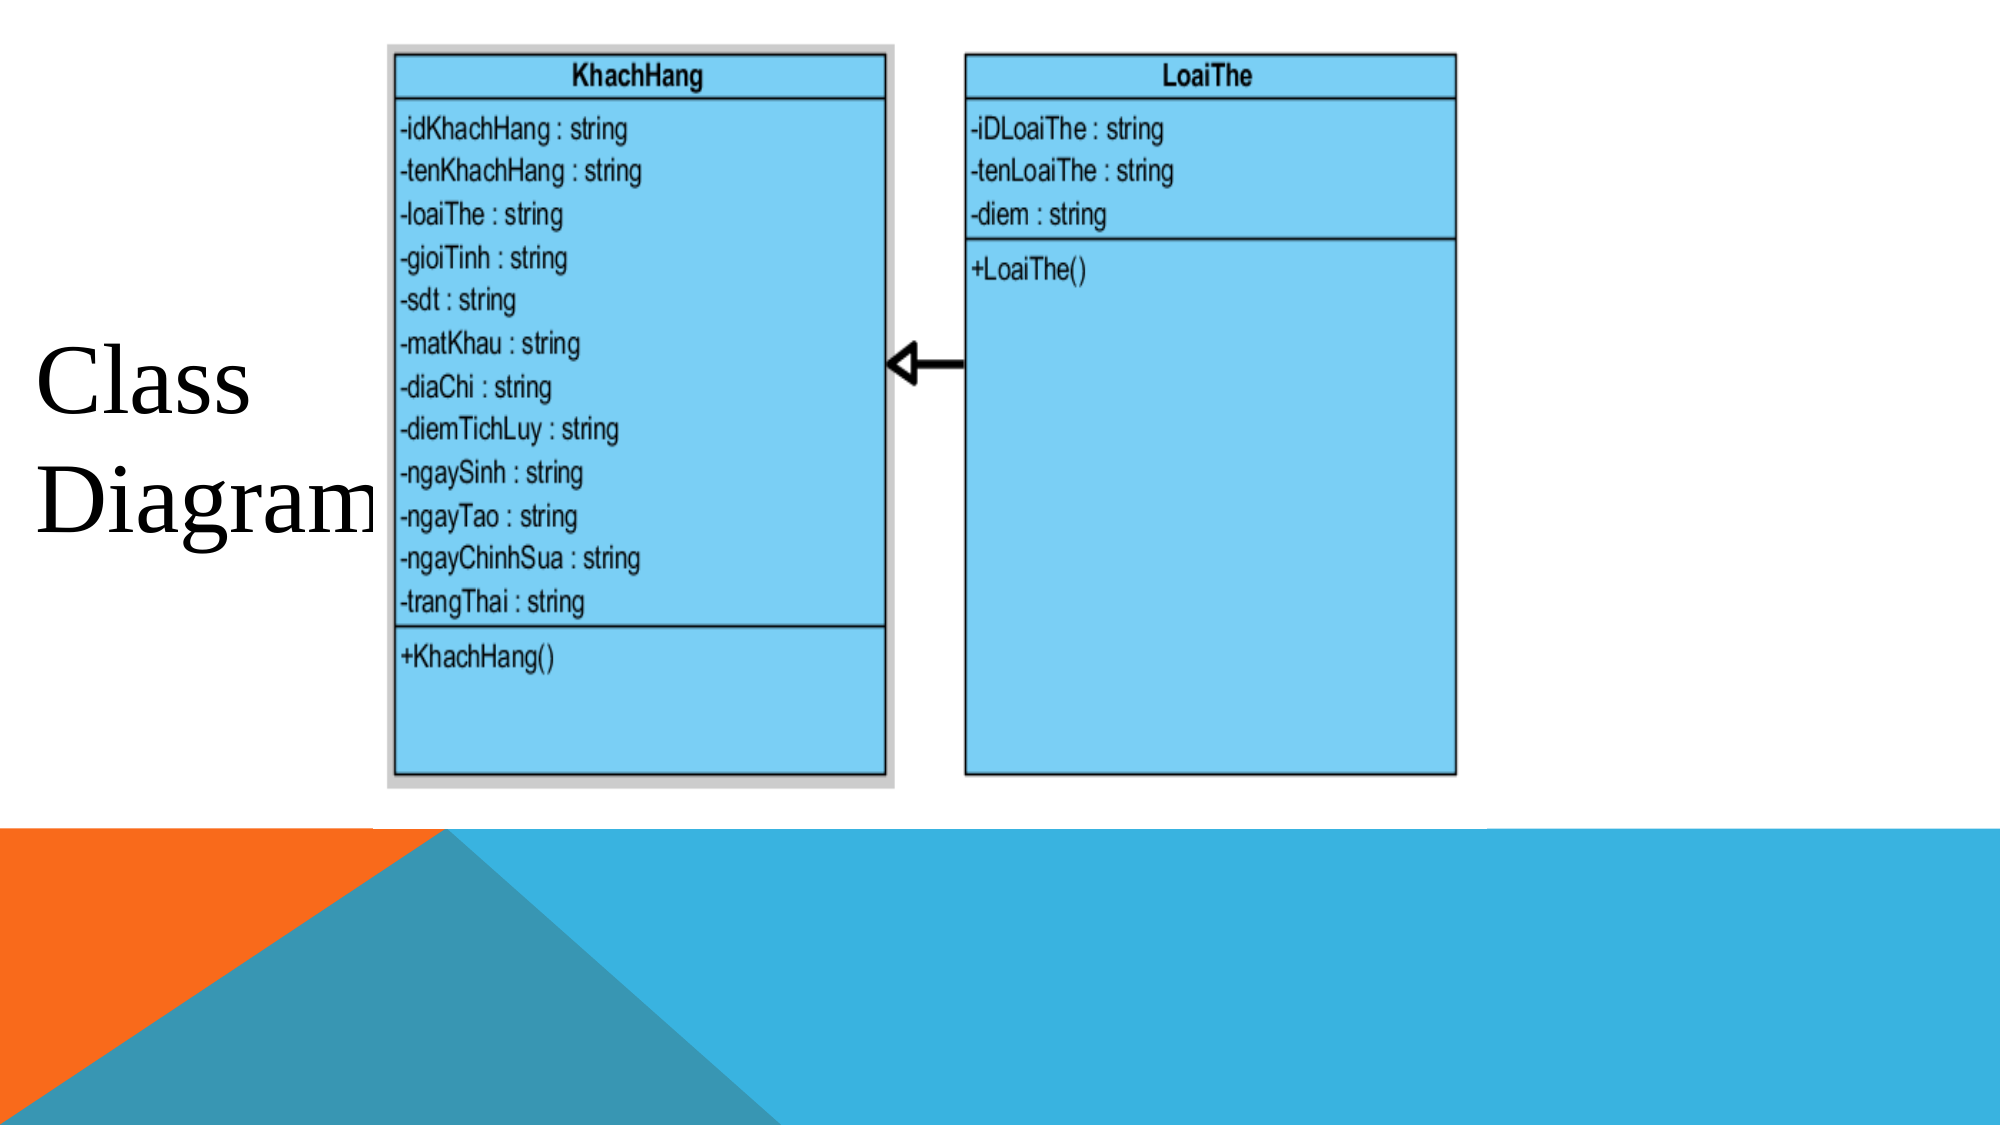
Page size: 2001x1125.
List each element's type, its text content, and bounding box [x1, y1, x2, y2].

text_box Class Diagram [20, 305, 368, 561]
picture [373, 20, 1488, 829]
